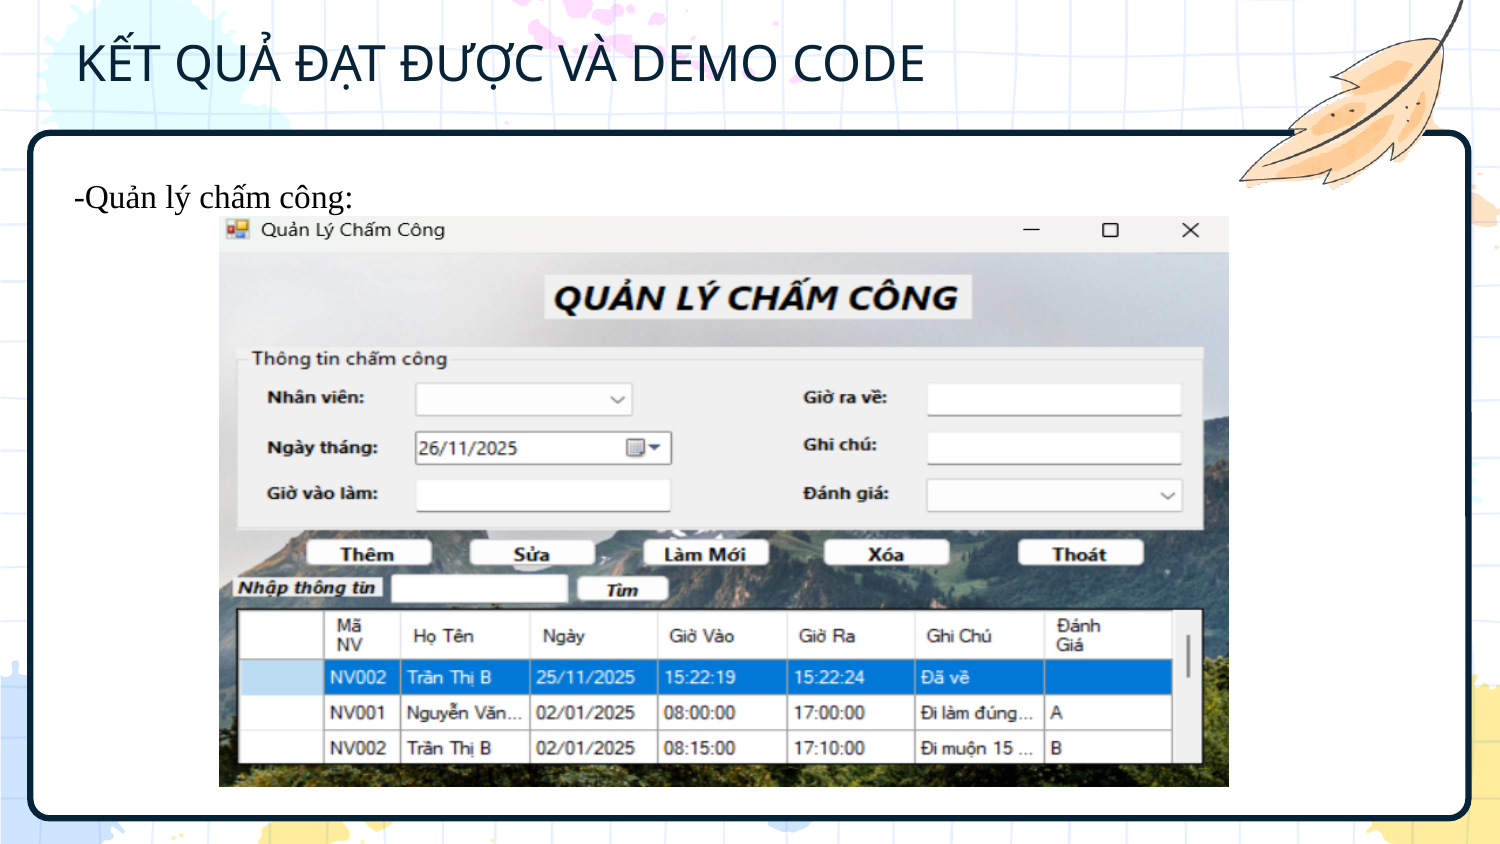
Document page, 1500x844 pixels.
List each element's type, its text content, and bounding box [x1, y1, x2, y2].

text_box KẾT QUẢ ĐẠT ĐƯỢC VÀ DEMO CODE [60, 24, 942, 100]
text_box -Quản lý chấm công: [59, 162, 664, 223]
picture [0, 0, 1500, 844]
